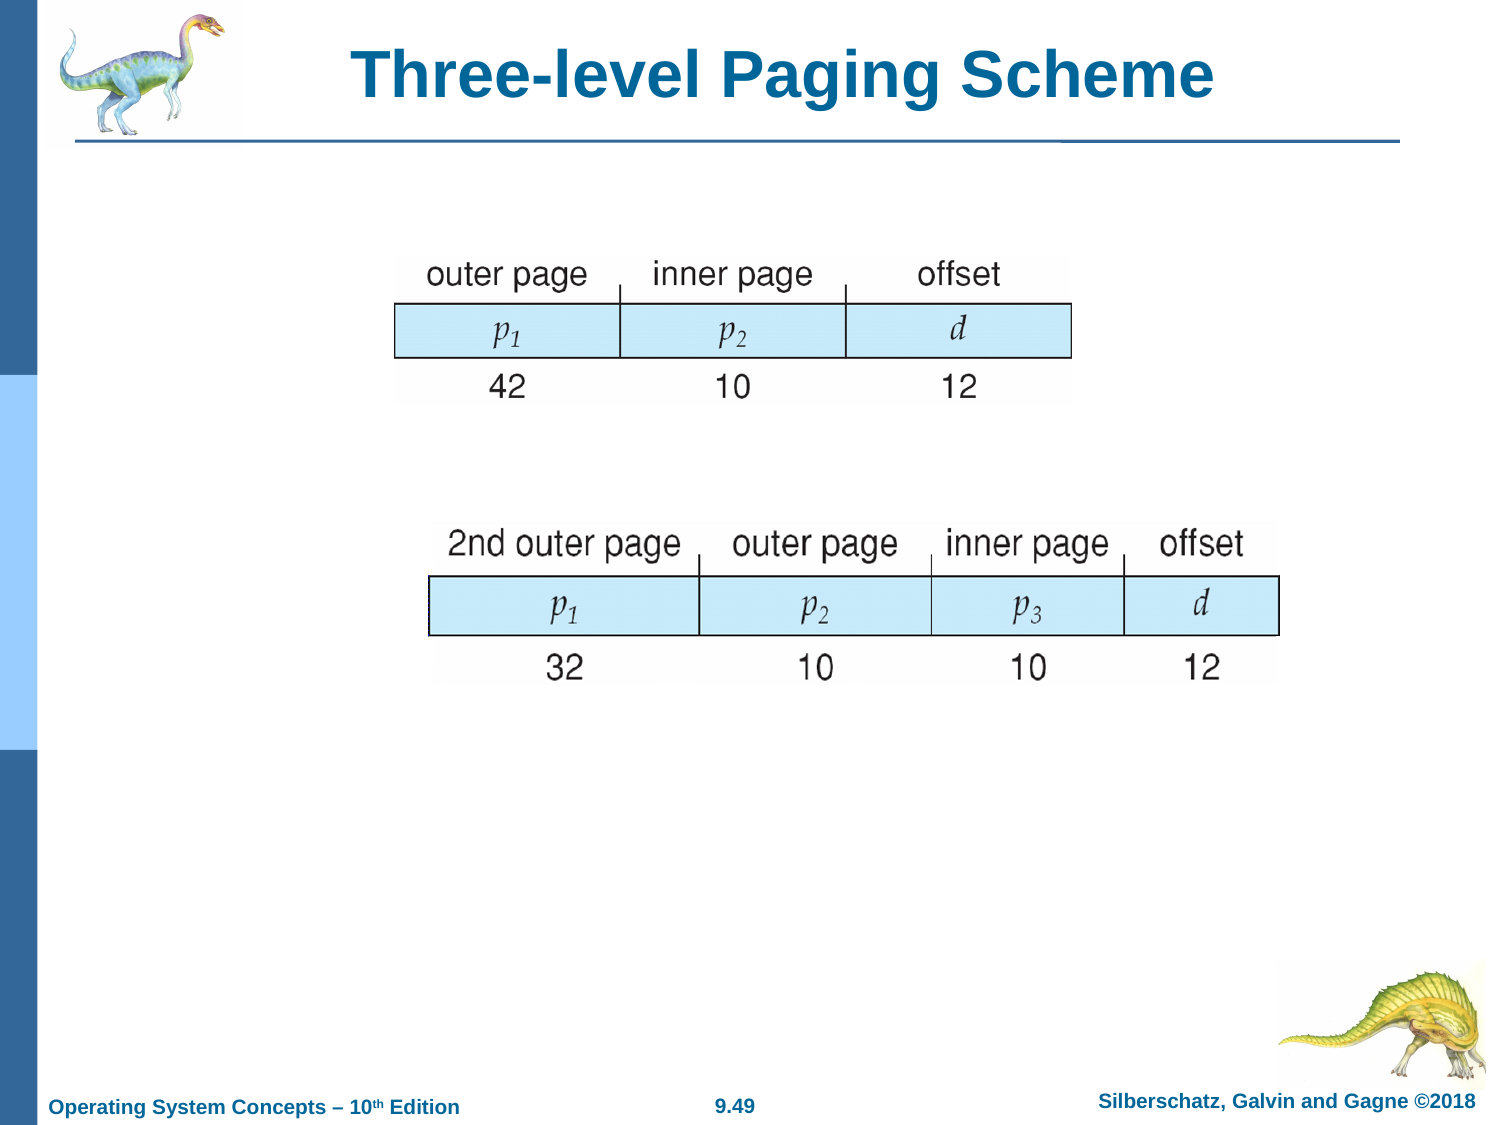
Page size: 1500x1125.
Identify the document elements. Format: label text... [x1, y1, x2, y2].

picture [46, 0, 243, 149]
picture [428, 522, 1280, 688]
picture [393, 252, 1072, 405]
picture [1275, 959, 1486, 1090]
title Three-level Paging Scheme [141, 23, 1425, 119]
